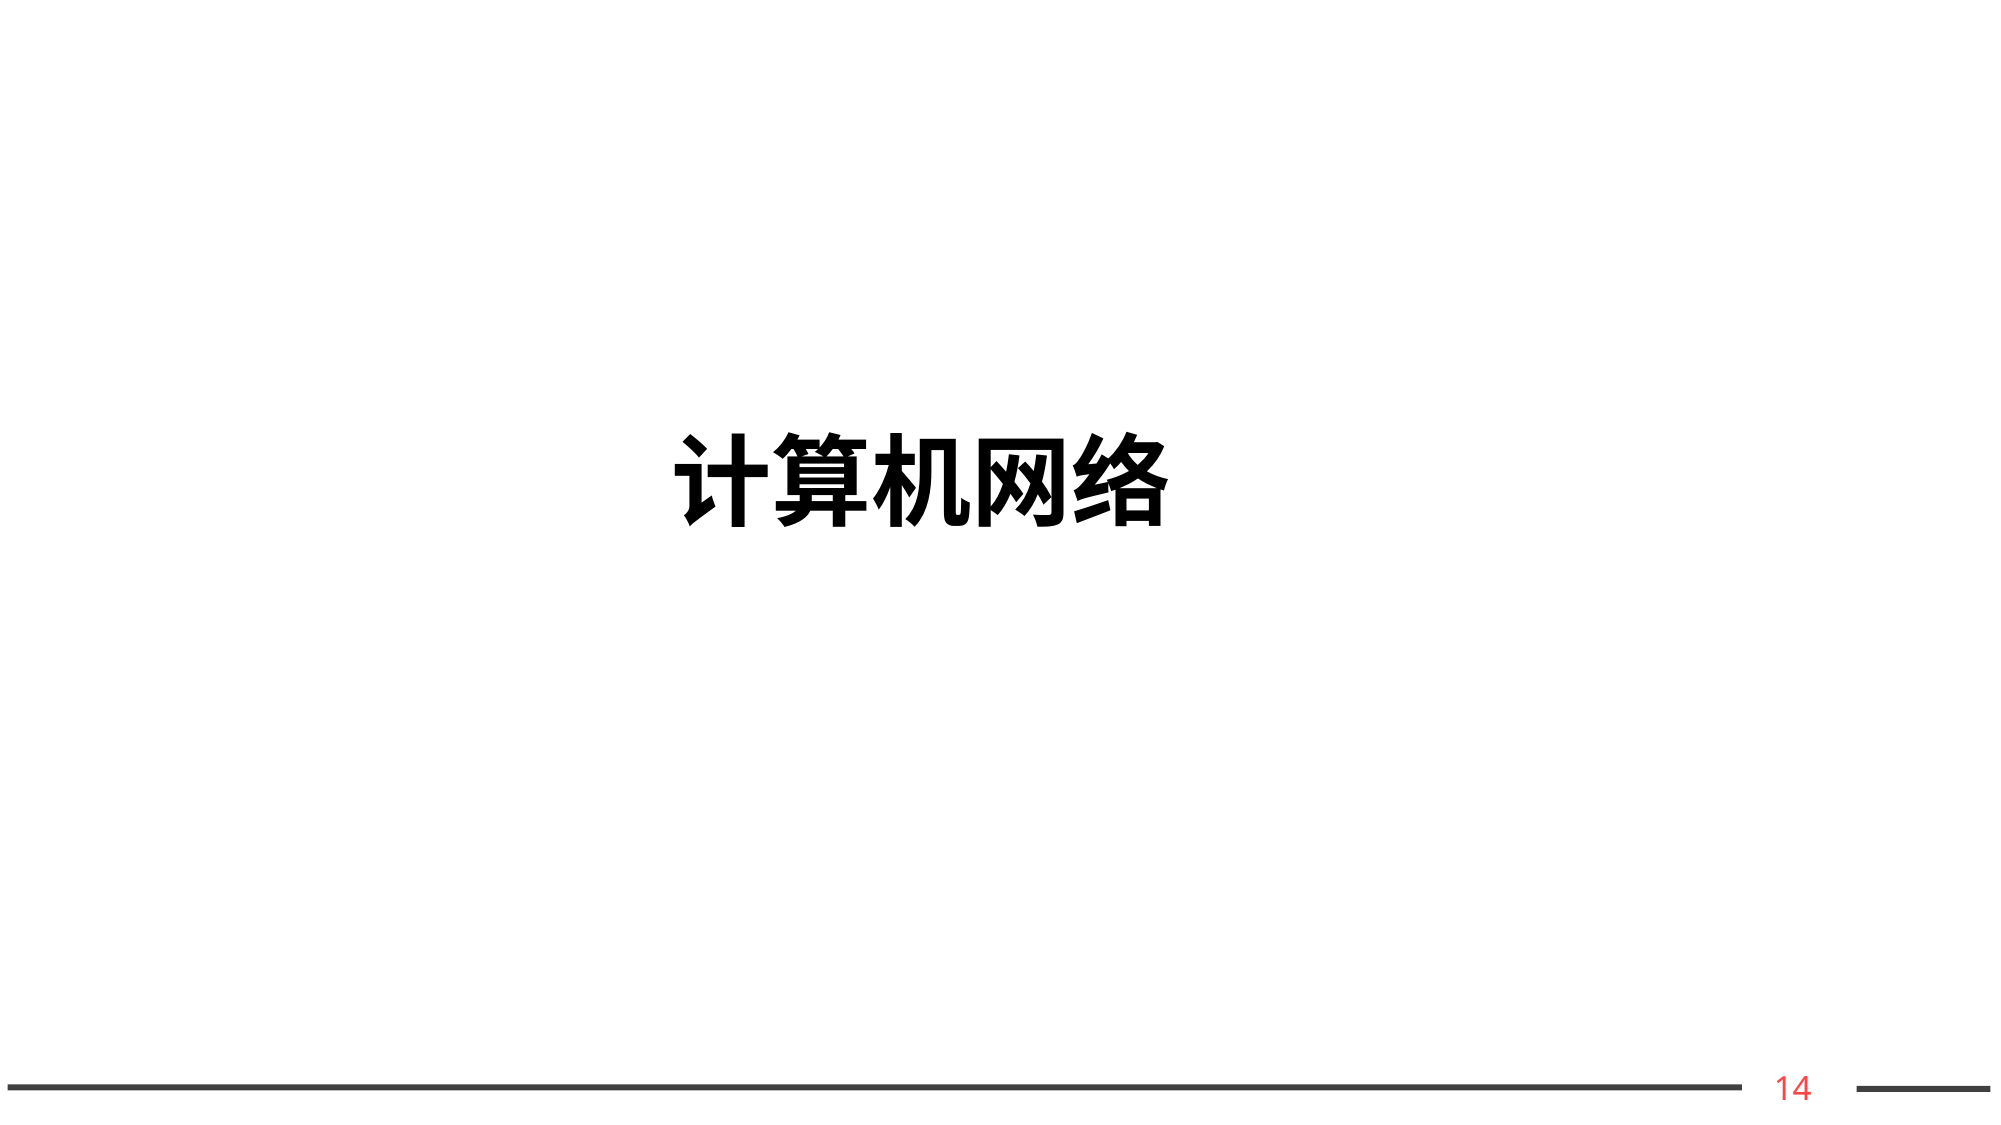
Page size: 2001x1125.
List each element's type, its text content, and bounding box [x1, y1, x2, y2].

title 计算机网络 [375, 377, 1469, 595]
